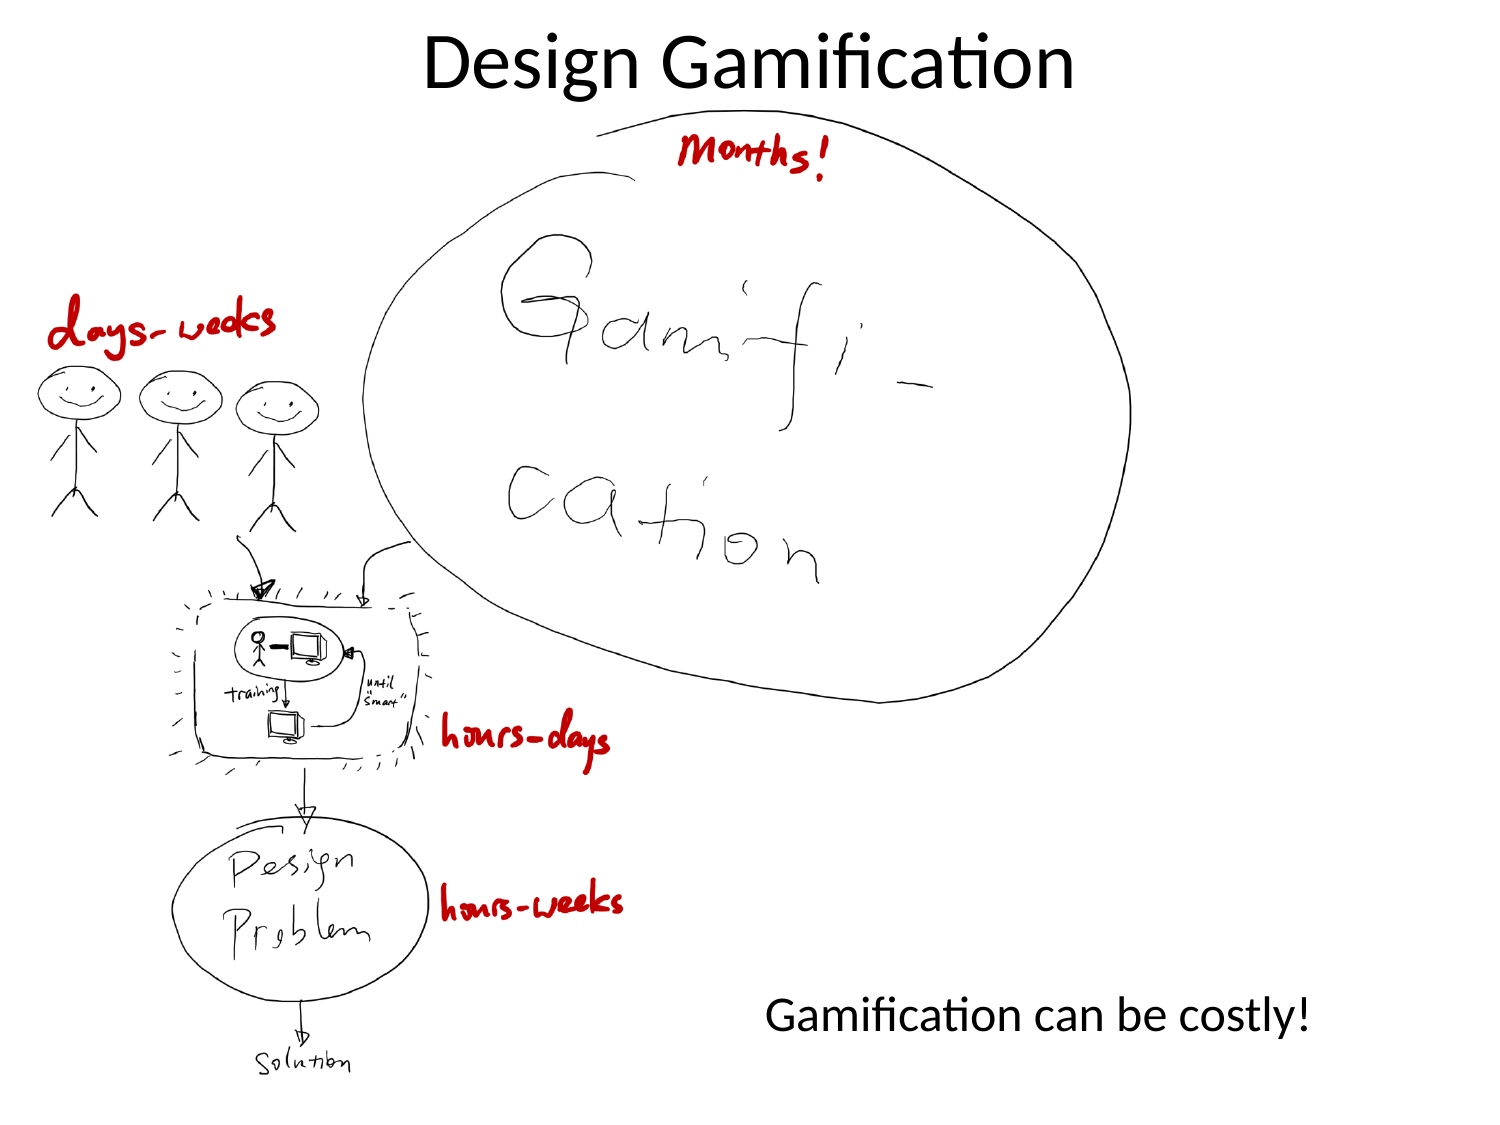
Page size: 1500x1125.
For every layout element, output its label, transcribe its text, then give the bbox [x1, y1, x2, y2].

title Design Gamification [75, 0, 1425, 113]
text_box Gamification can be costly! [1142, 974, 1500, 1049]
picture [31, 102, 1138, 1077]
